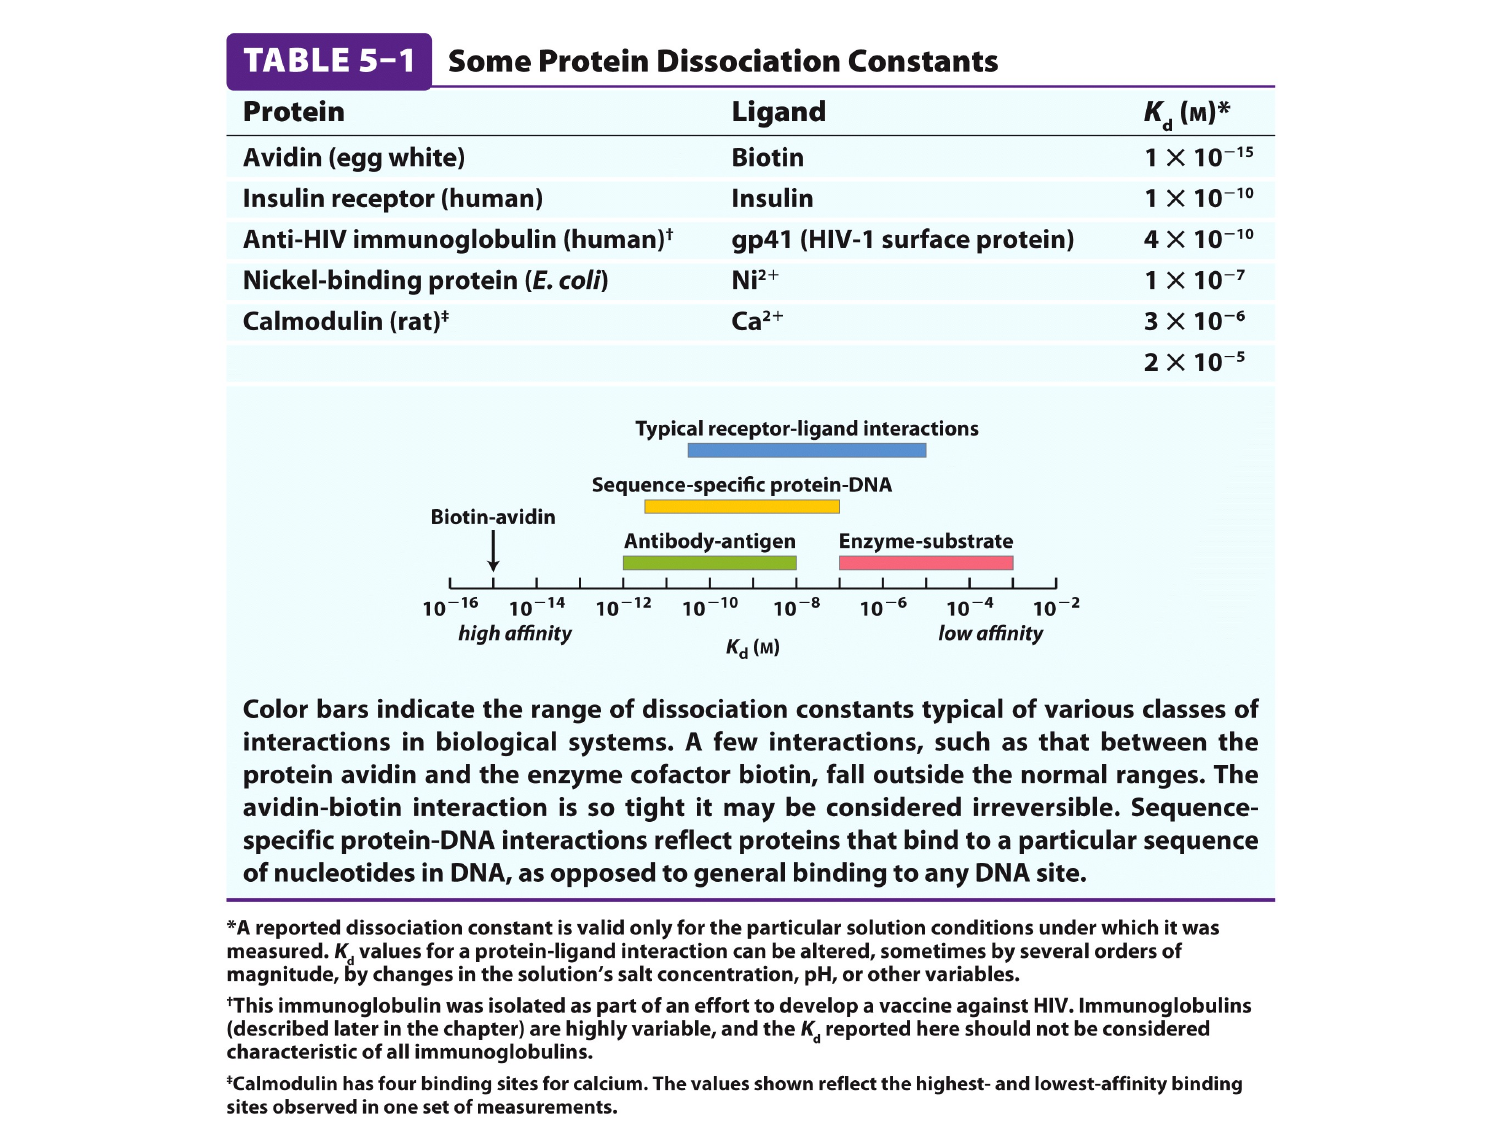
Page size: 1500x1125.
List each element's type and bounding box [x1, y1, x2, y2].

picture [219, 24, 1281, 1125]
